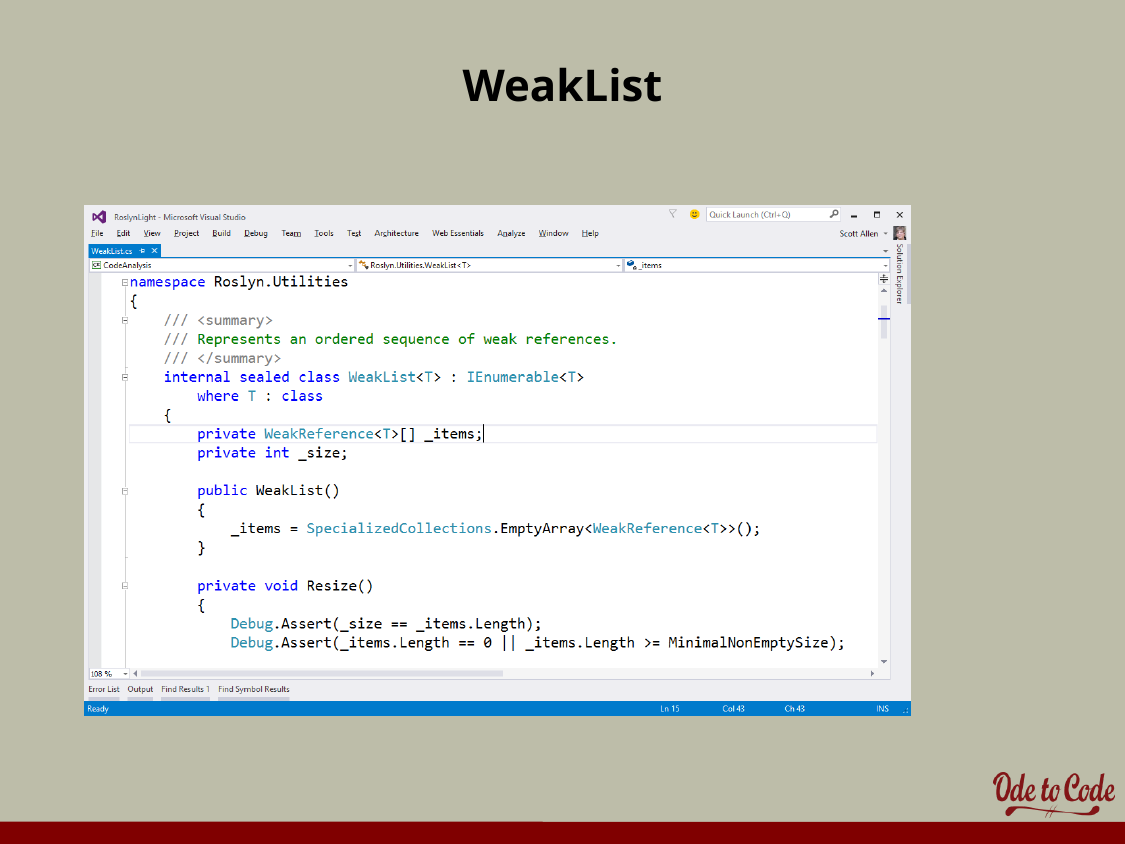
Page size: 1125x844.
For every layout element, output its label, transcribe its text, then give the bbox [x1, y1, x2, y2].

title WeakList [56, 37, 1069, 132]
picture [84, 205, 911, 716]
picture [993, 772, 1115, 818]
